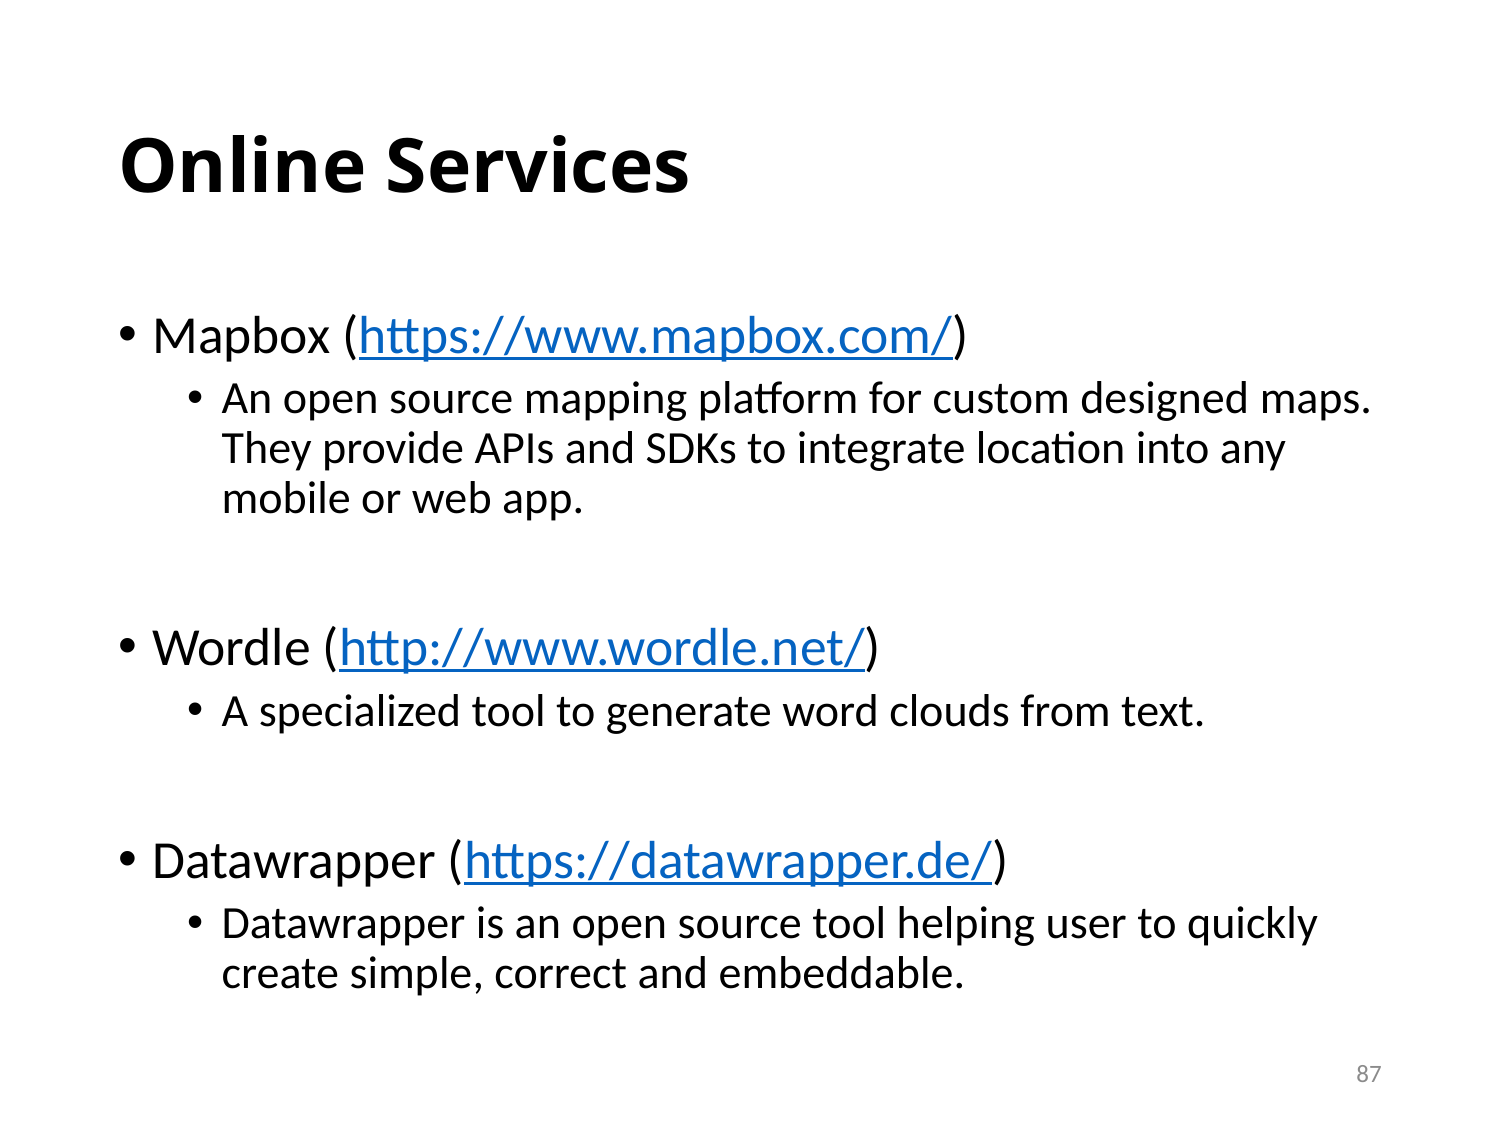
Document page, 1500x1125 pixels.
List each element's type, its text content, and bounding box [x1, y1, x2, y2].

list Mapbox (https://www.mapbox.com/) An open source mapping platform for custom designed maps. They provide APIs and SDKs to integrate location into any mobile or web app. Wordle (http://www.wordle.net/) A specialized tool to generate word clouds from text. Datawrapper (https://datawrapper.de/) Datawrapper is an open source tool helping user to quickly create simple, correct and embeddable. [103, 299, 1397, 1014]
title Online Services [103, 59, 1397, 278]
slide_number 87 [1059, 1042, 1397, 1103]
